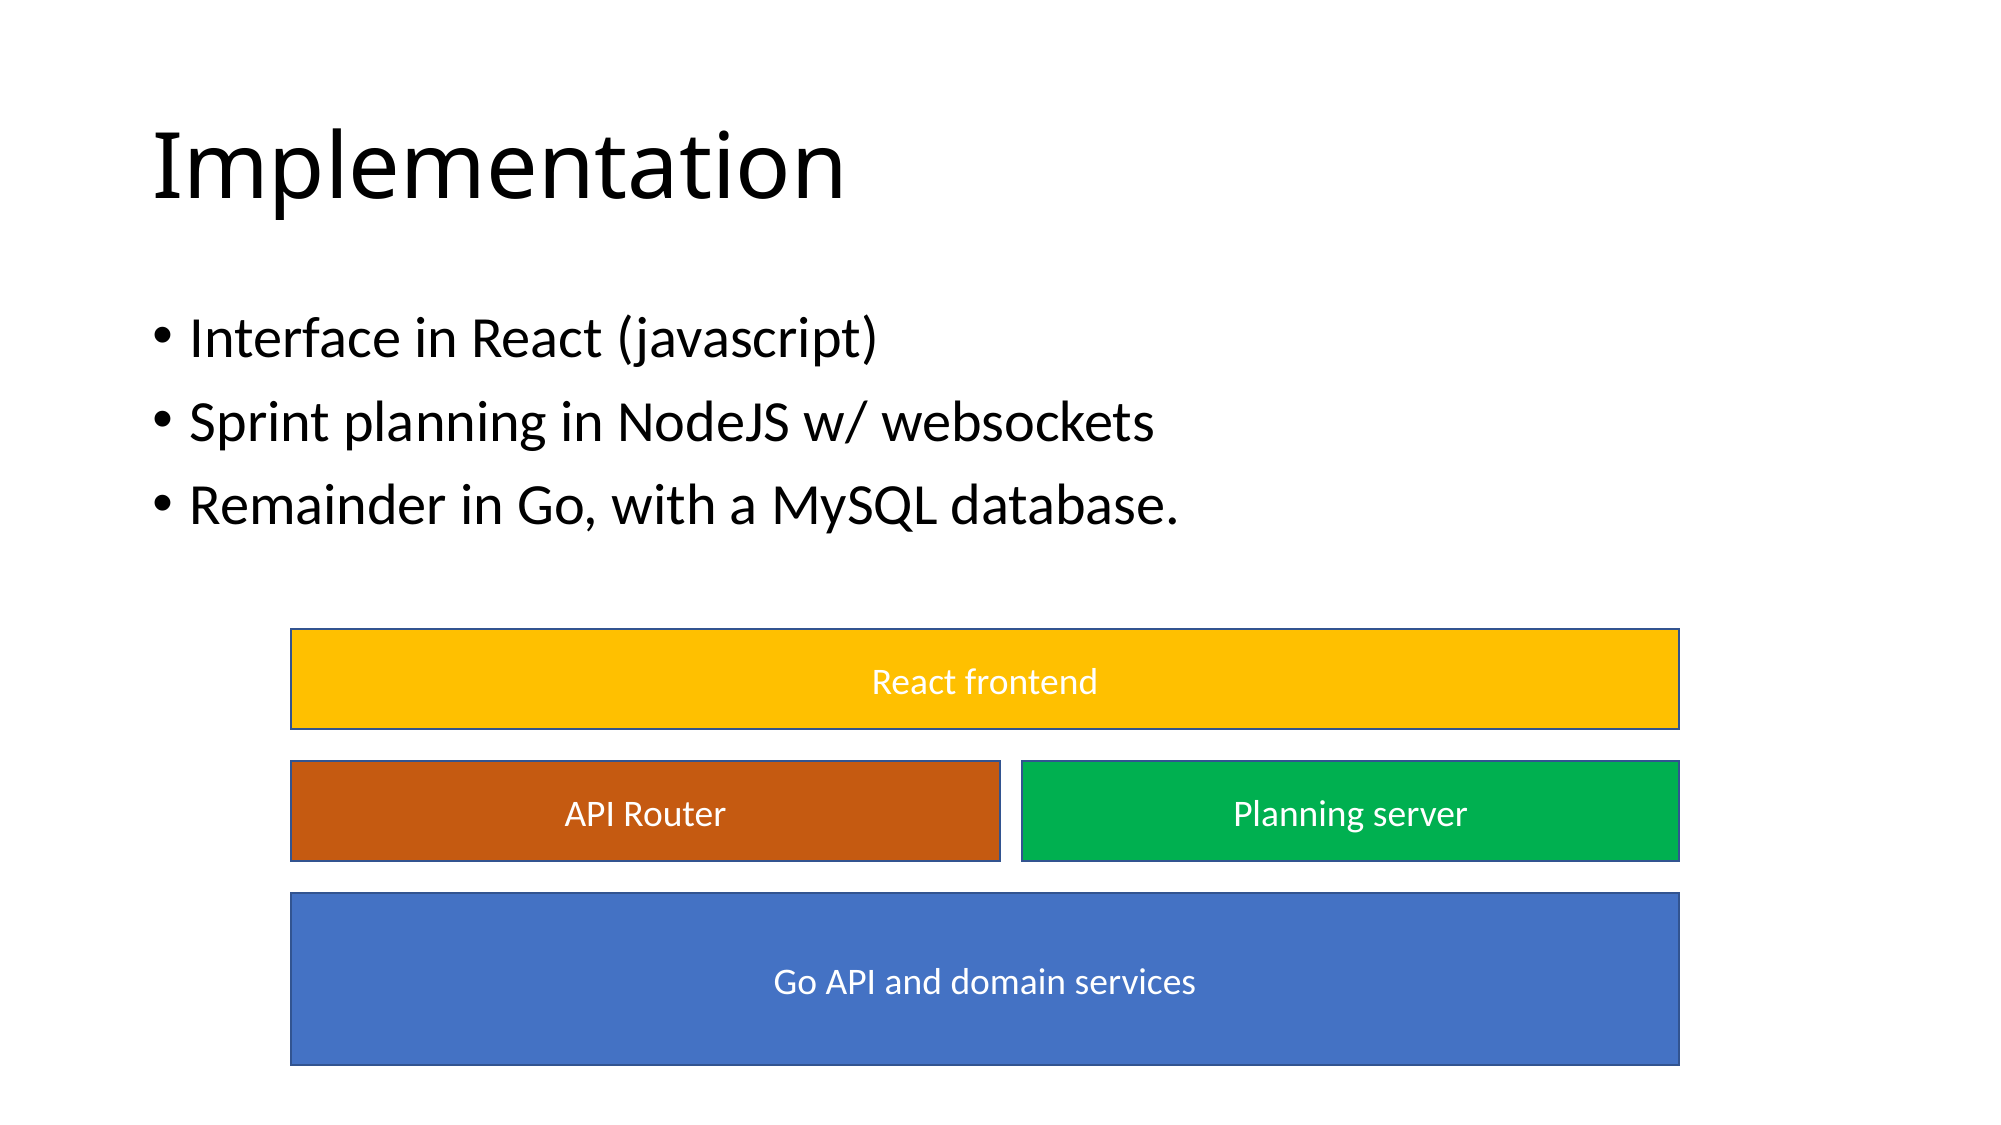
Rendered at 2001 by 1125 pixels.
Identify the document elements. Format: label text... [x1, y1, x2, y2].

text_box Planning server [1021, 760, 1680, 862]
text_box Go API and domain services [290, 892, 1680, 1066]
list Interface in React (javascript) Sprint planning in NodeJS w/ websockets Remainder in Go, with a MySQL database. [137, 299, 1863, 1014]
text_box React frontend [290, 628, 1680, 730]
title Implementation [137, 59, 1863, 278]
text_box API Router [290, 760, 1001, 862]
